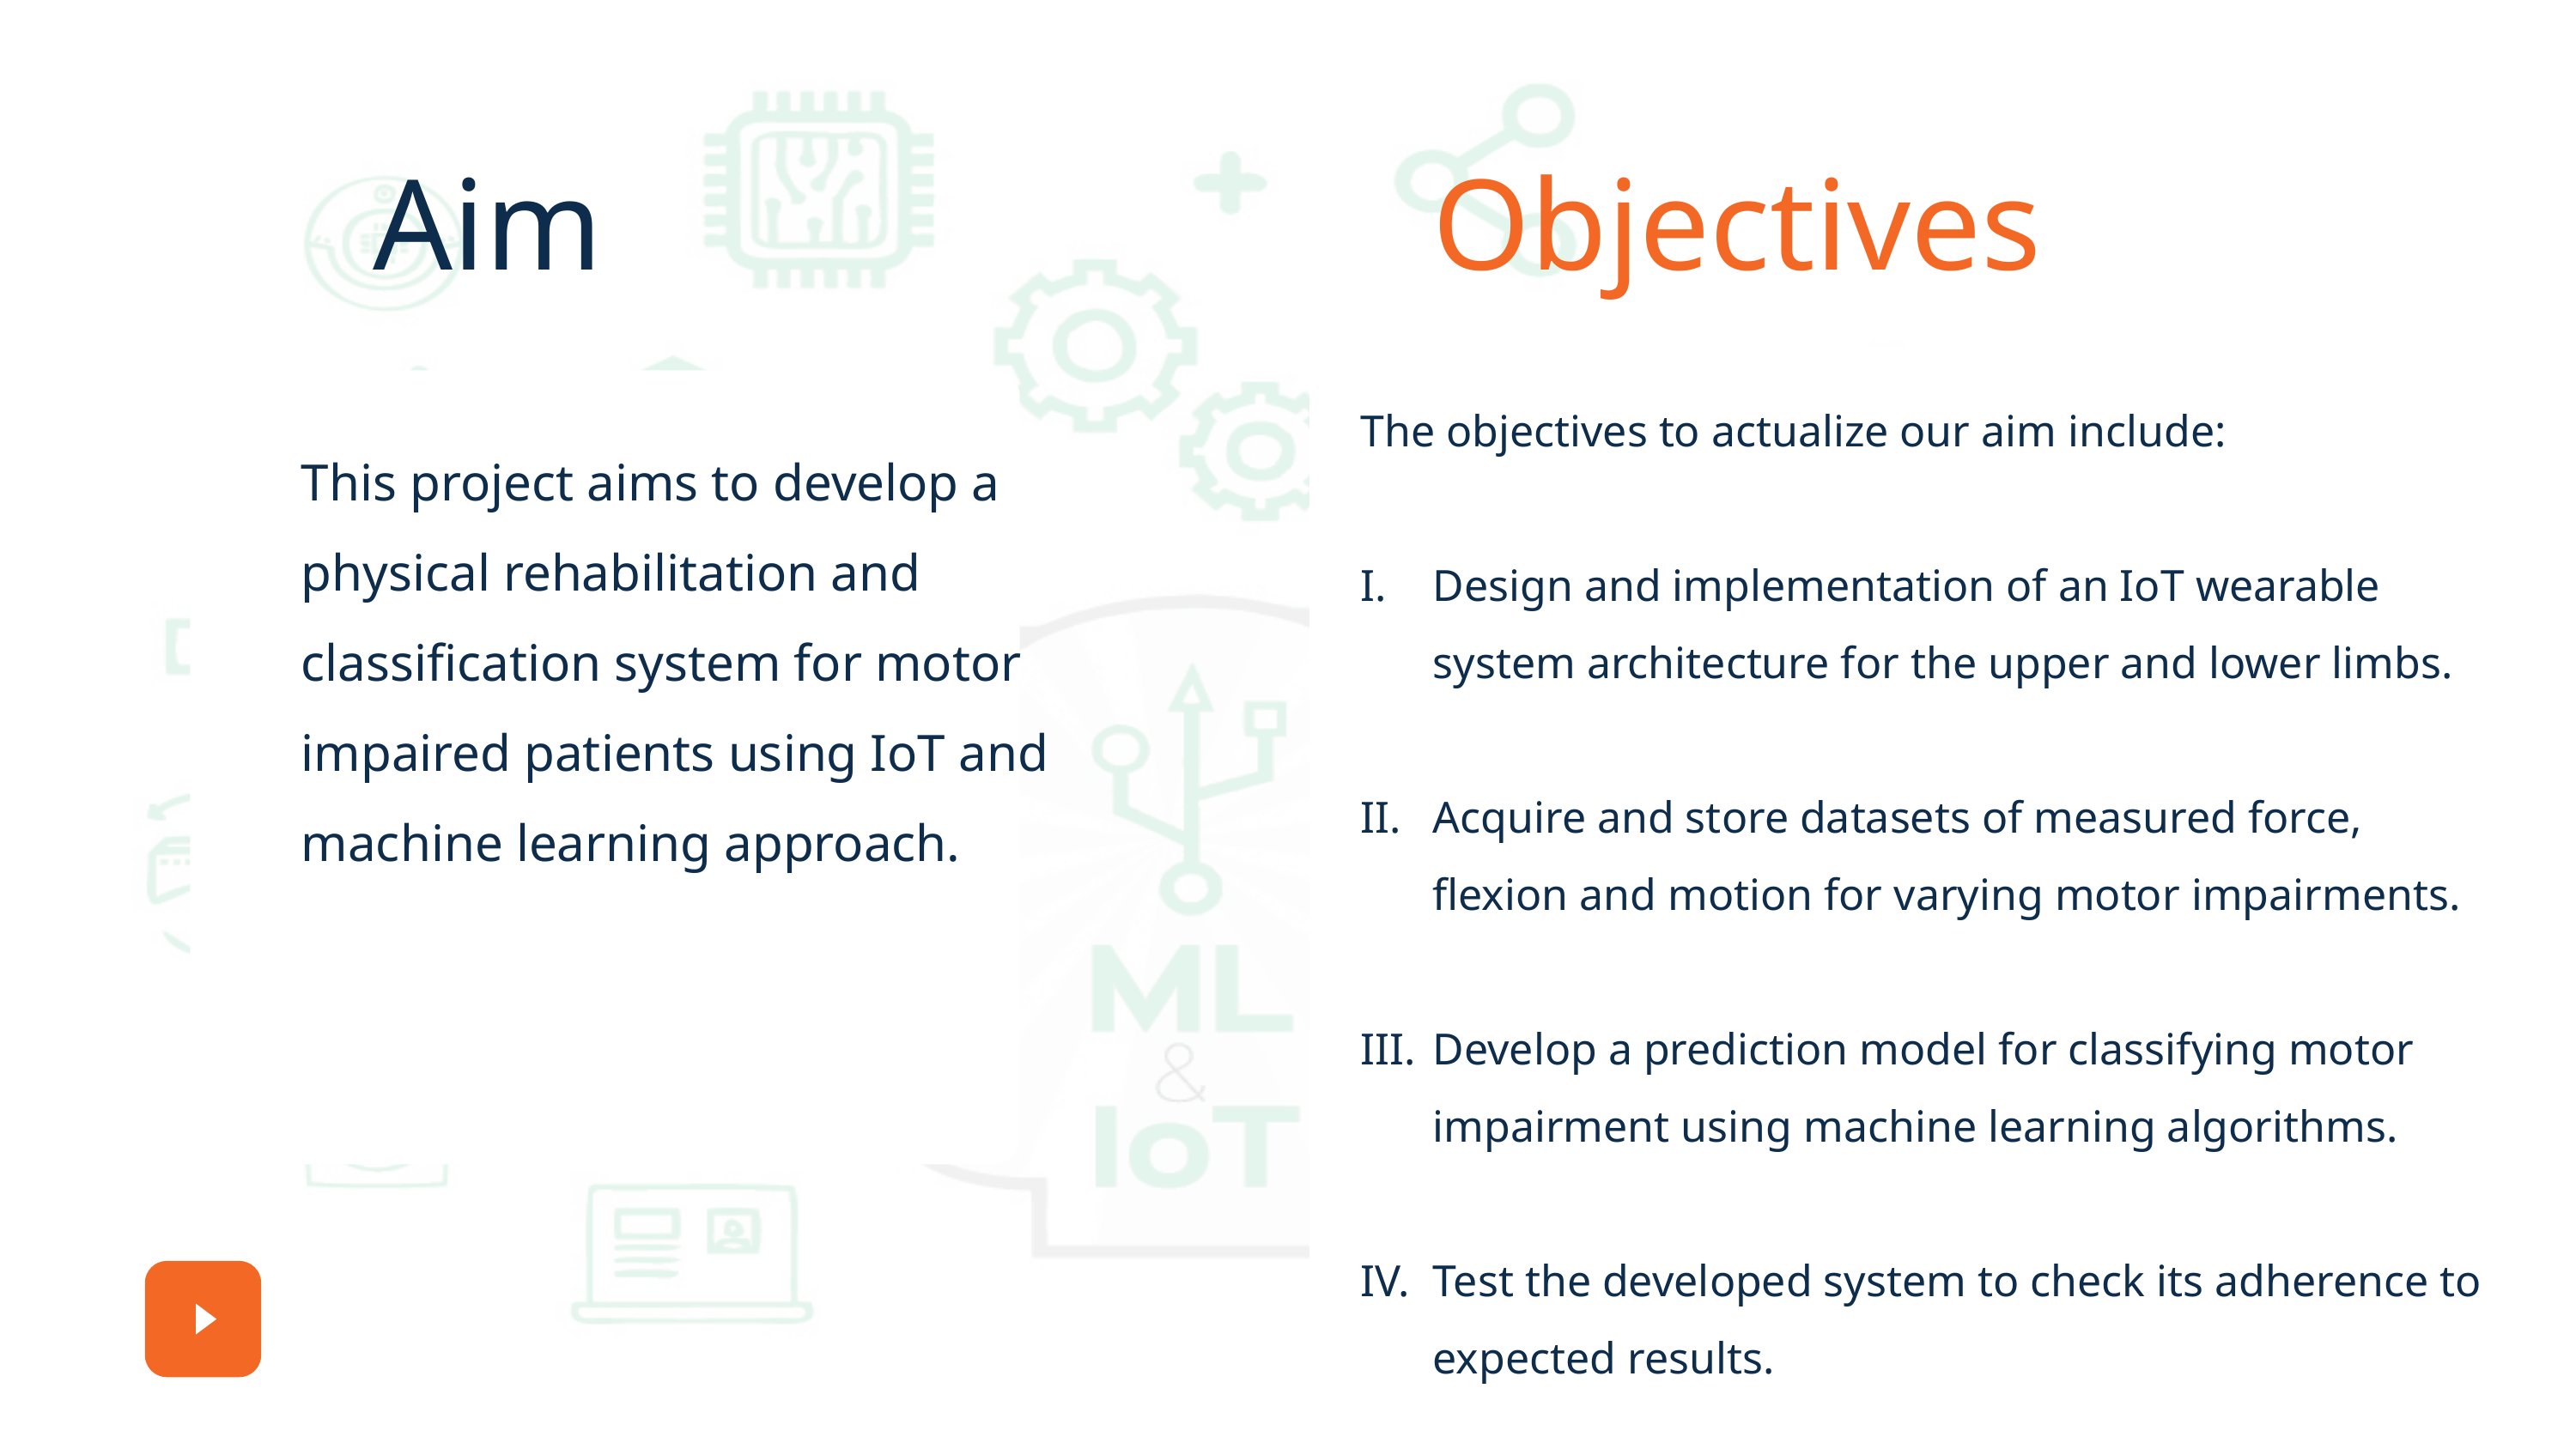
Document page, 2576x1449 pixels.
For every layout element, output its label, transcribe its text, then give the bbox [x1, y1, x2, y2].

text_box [190, 370, 1020, 1165]
text_box Aim Objectives [144, 144, 2576, 295]
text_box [144, 1260, 262, 1378]
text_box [1309, 347, 2523, 1378]
text_box This project aims to develop a physical rehabilitation and classification system for motor impaired patients using IoT and machine learning approach. [1024, 421, 1052, 871]
